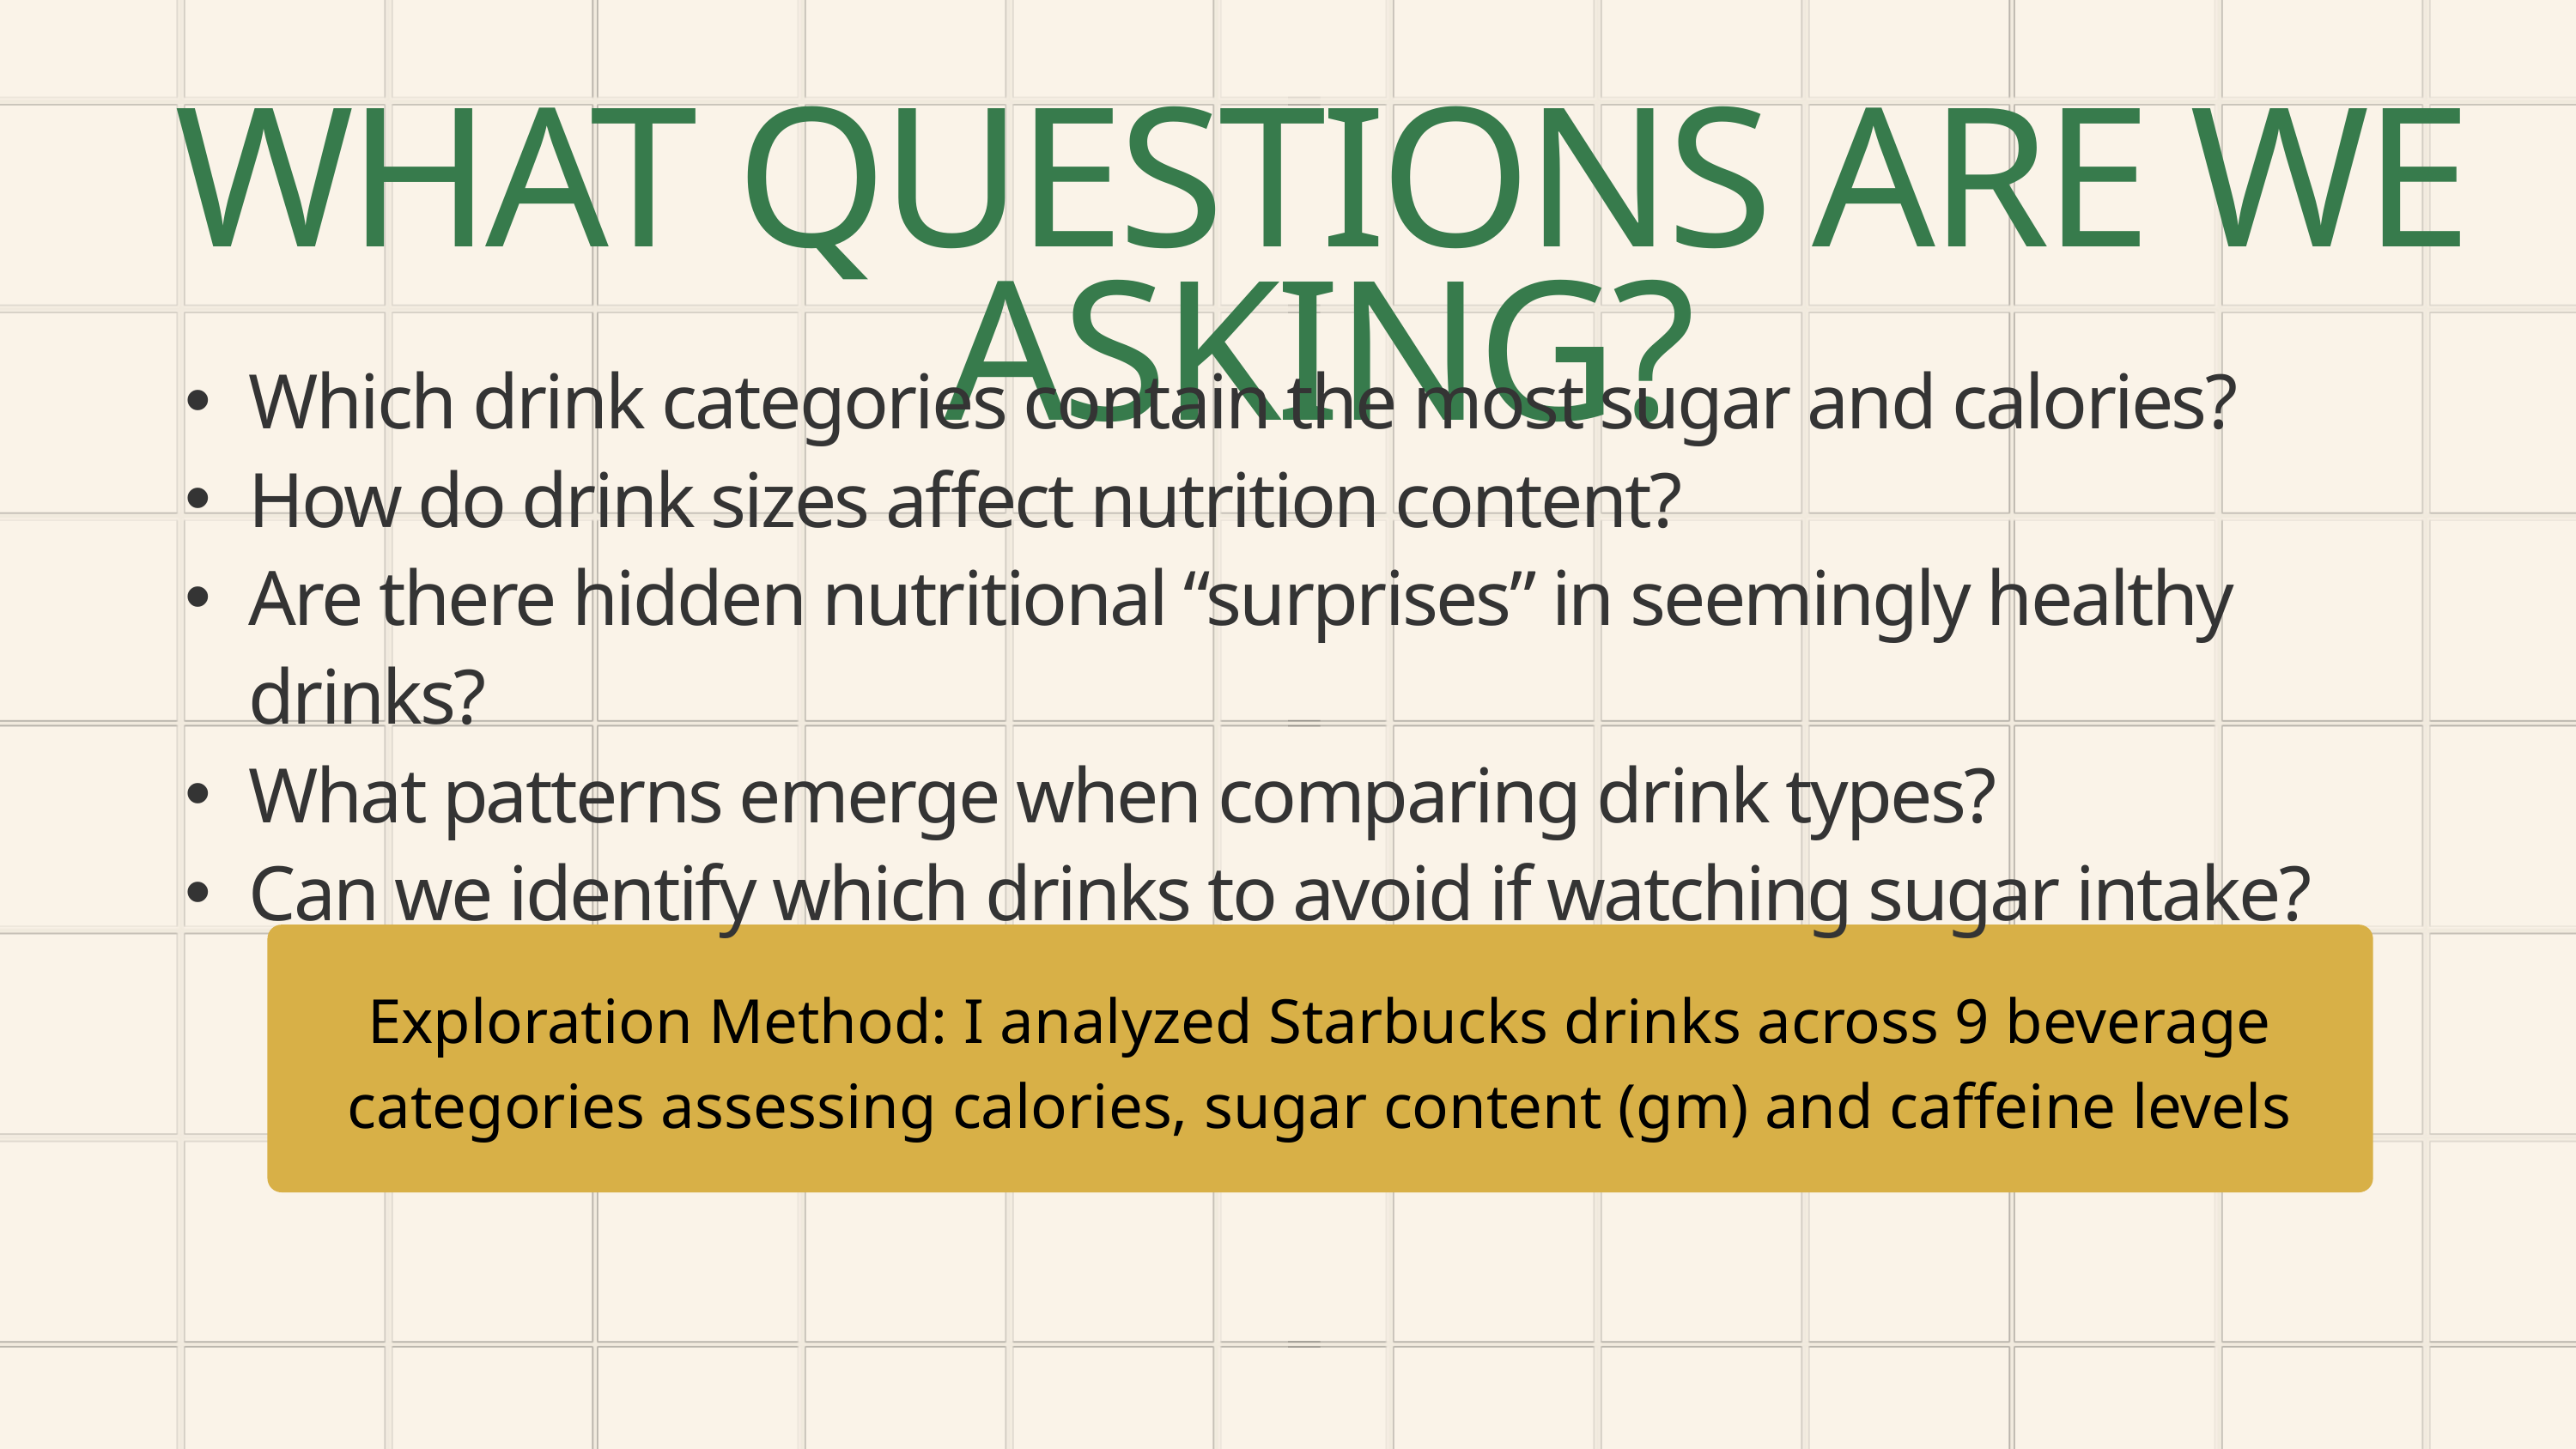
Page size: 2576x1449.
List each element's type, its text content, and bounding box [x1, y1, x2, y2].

text_box WHAT QUESTIONS ARE WE ASKING? [16, 111, 2576, 460]
text_box Which drink categories contain the most sugar and calories? How do drink sizes affect nutrition content? Are there hidden nutritional “surprises” in seemingly healthy drinks? What patterns emerge when comparing drink types? Can we identify which drinks to avoid if watching sugar intake? [121, 345, 2455, 937]
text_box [267, 924, 2373, 1193]
text_box [1321, 0, 2576, 111]
text_box [0, 0, 1321, 1449]
text_box [1321, 460, 2576, 1449]
